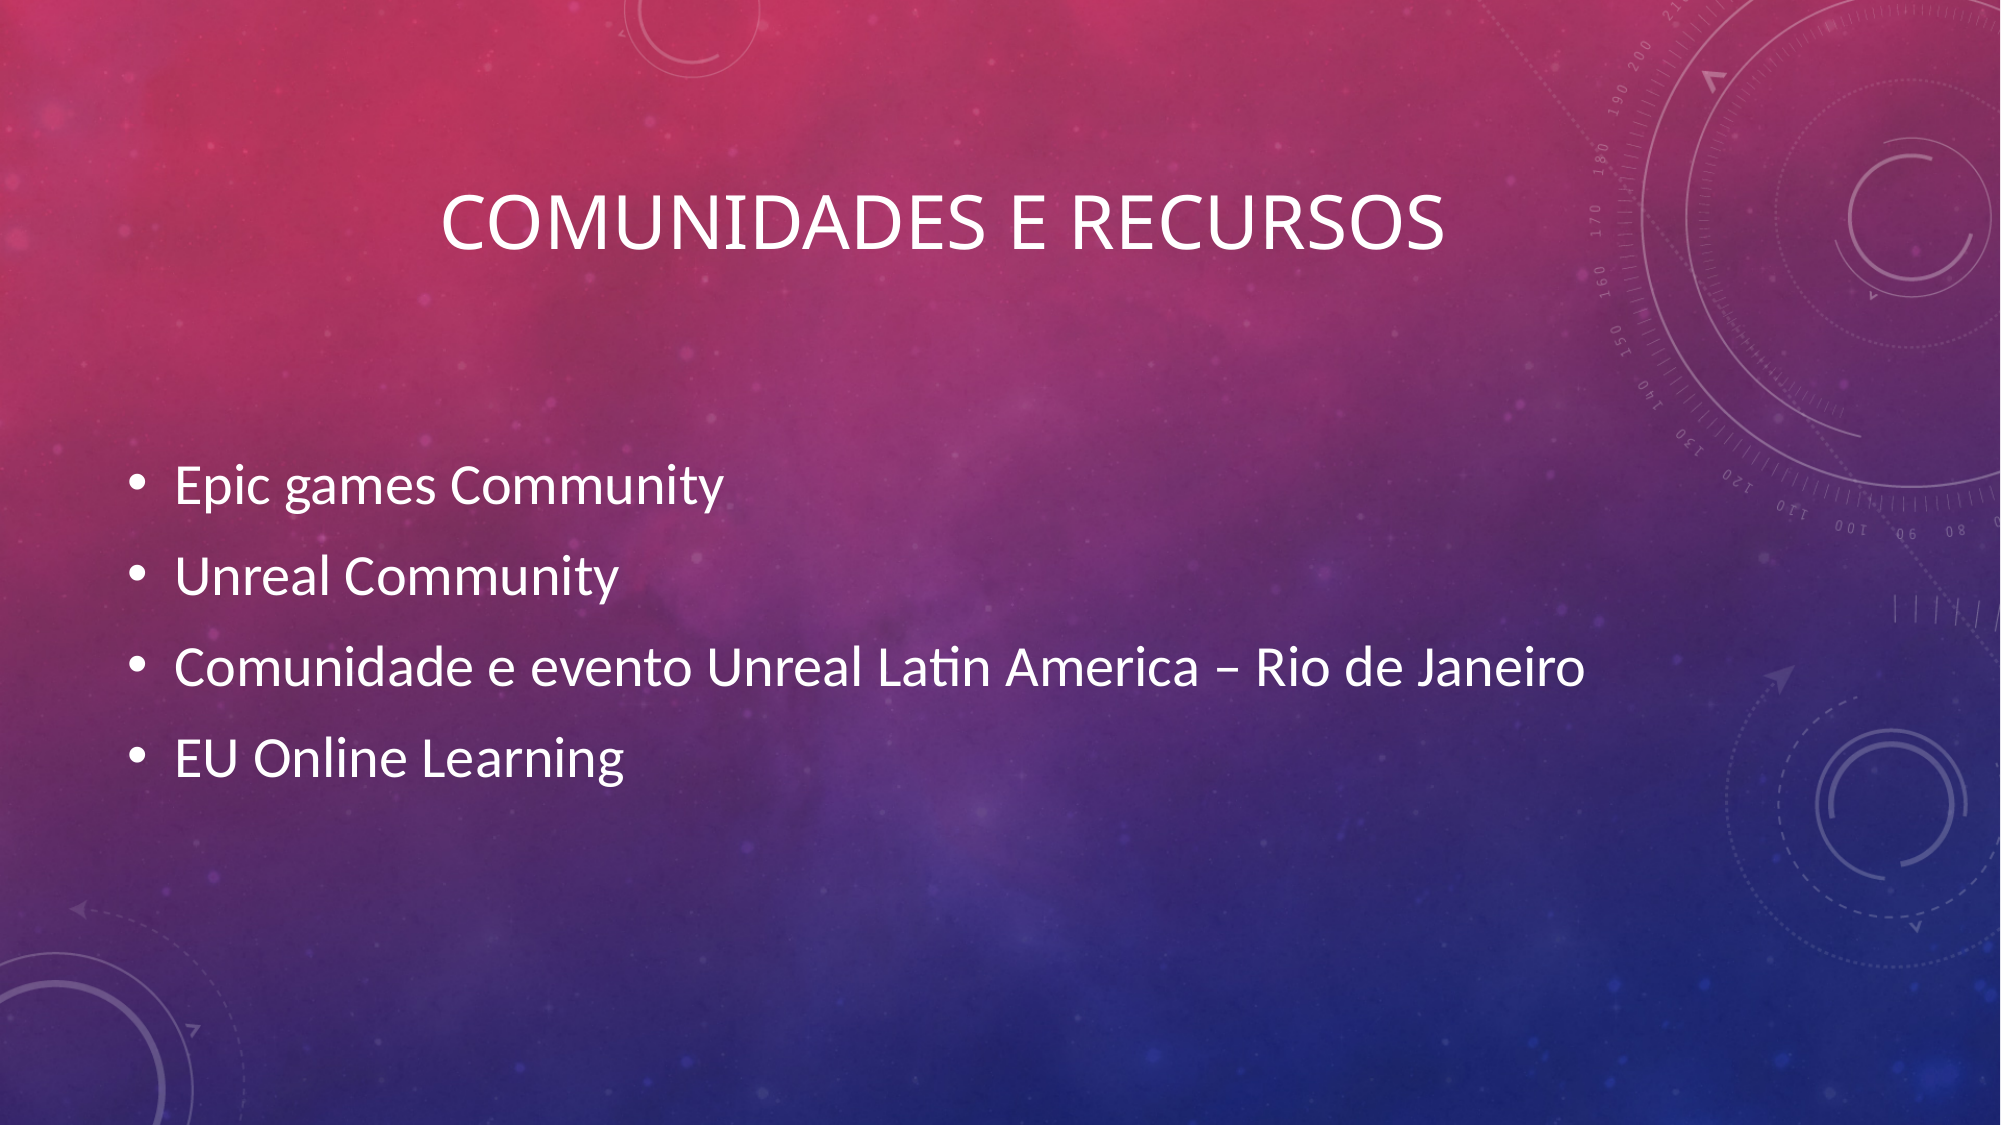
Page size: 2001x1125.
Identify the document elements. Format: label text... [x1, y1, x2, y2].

picture [0, 0, 2001, 1125]
title Comunidades e Recursos [112, 99, 1775, 339]
list Epic games Community Unreal Community Comunidade e evento Unreal Latin America – Rio de Janeiro EU Online Learning [112, 351, 1775, 950]
